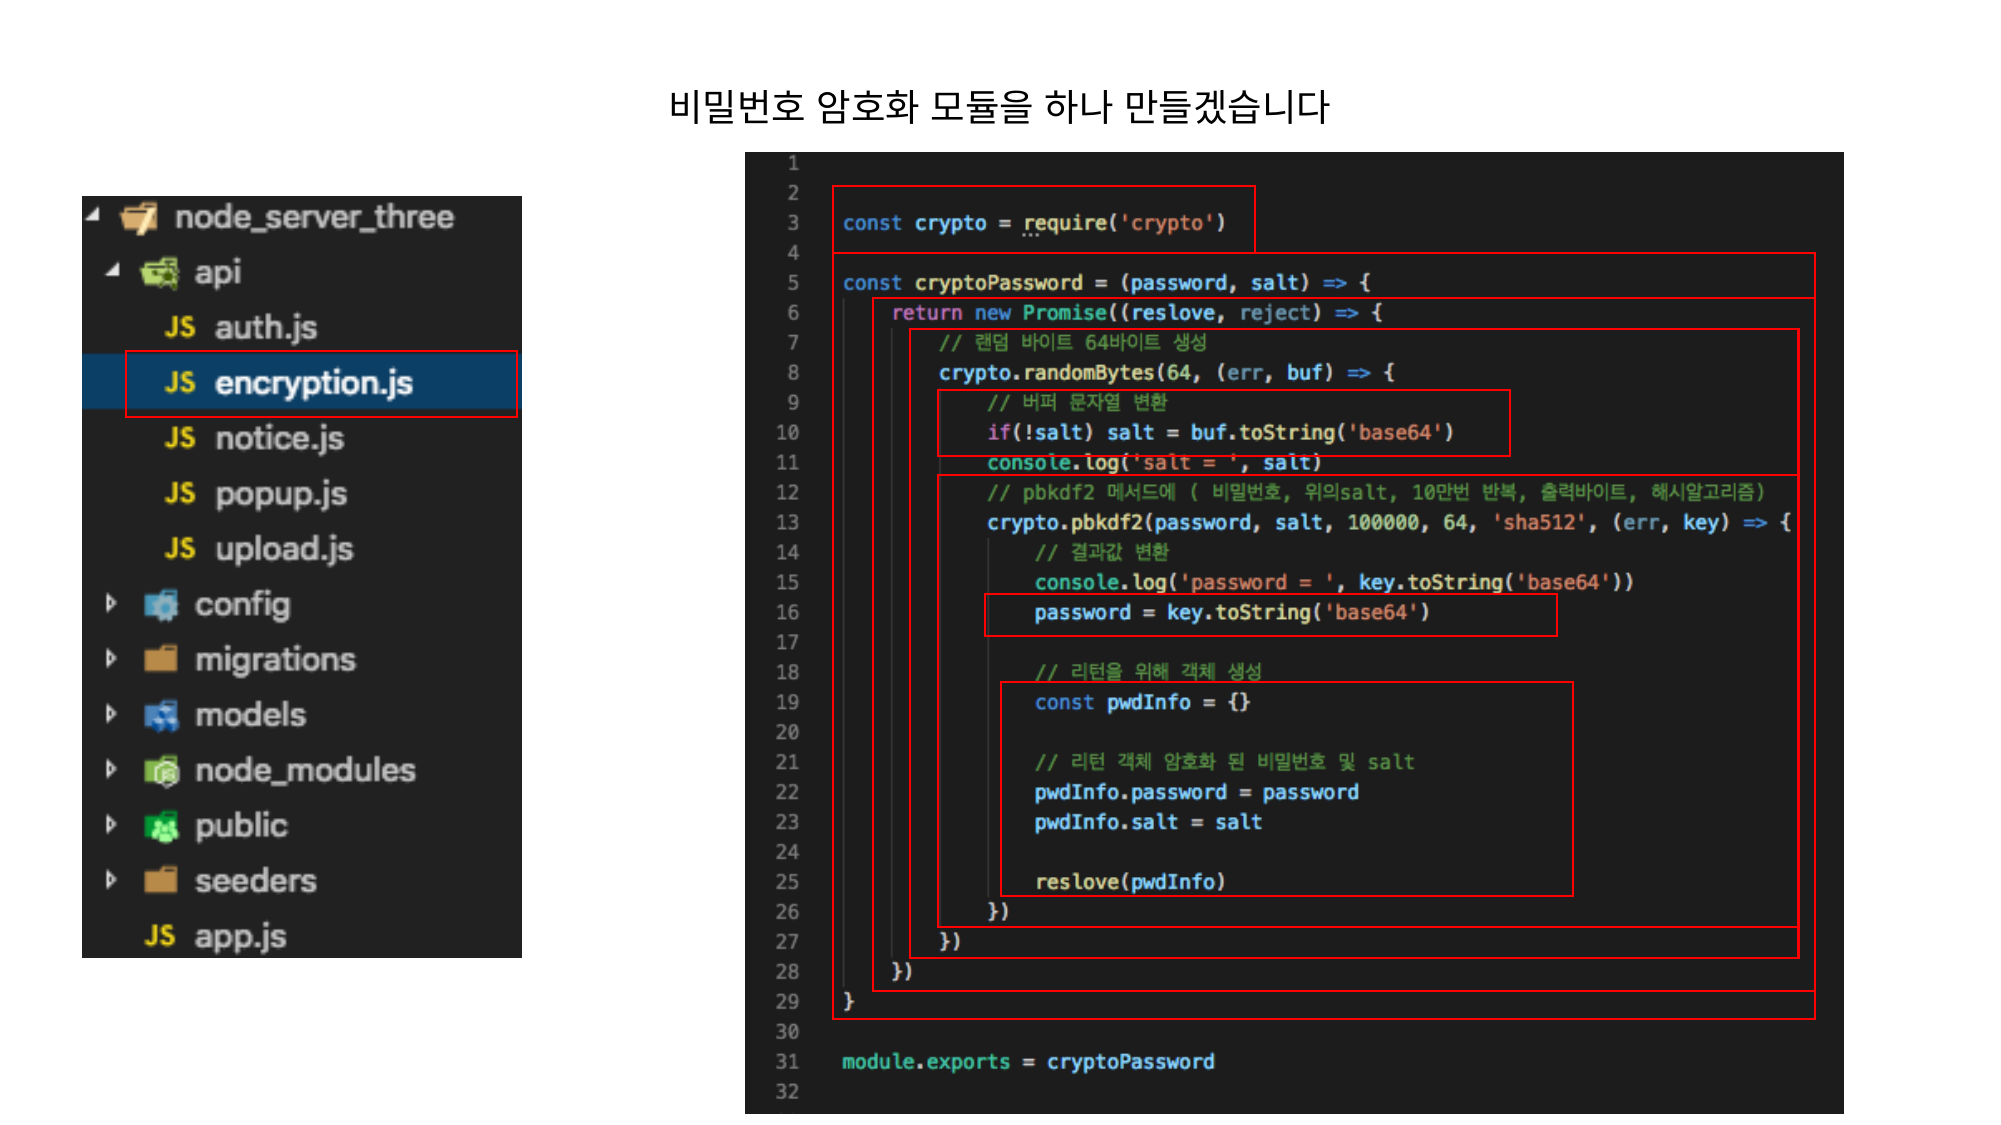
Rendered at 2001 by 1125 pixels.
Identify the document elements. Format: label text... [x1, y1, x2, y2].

text_box 비밀번호 암호화 모듈을 하나 만들겠습니다 [653, 76, 1347, 137]
picture [745, 152, 1844, 1114]
picture [82, 196, 522, 958]
